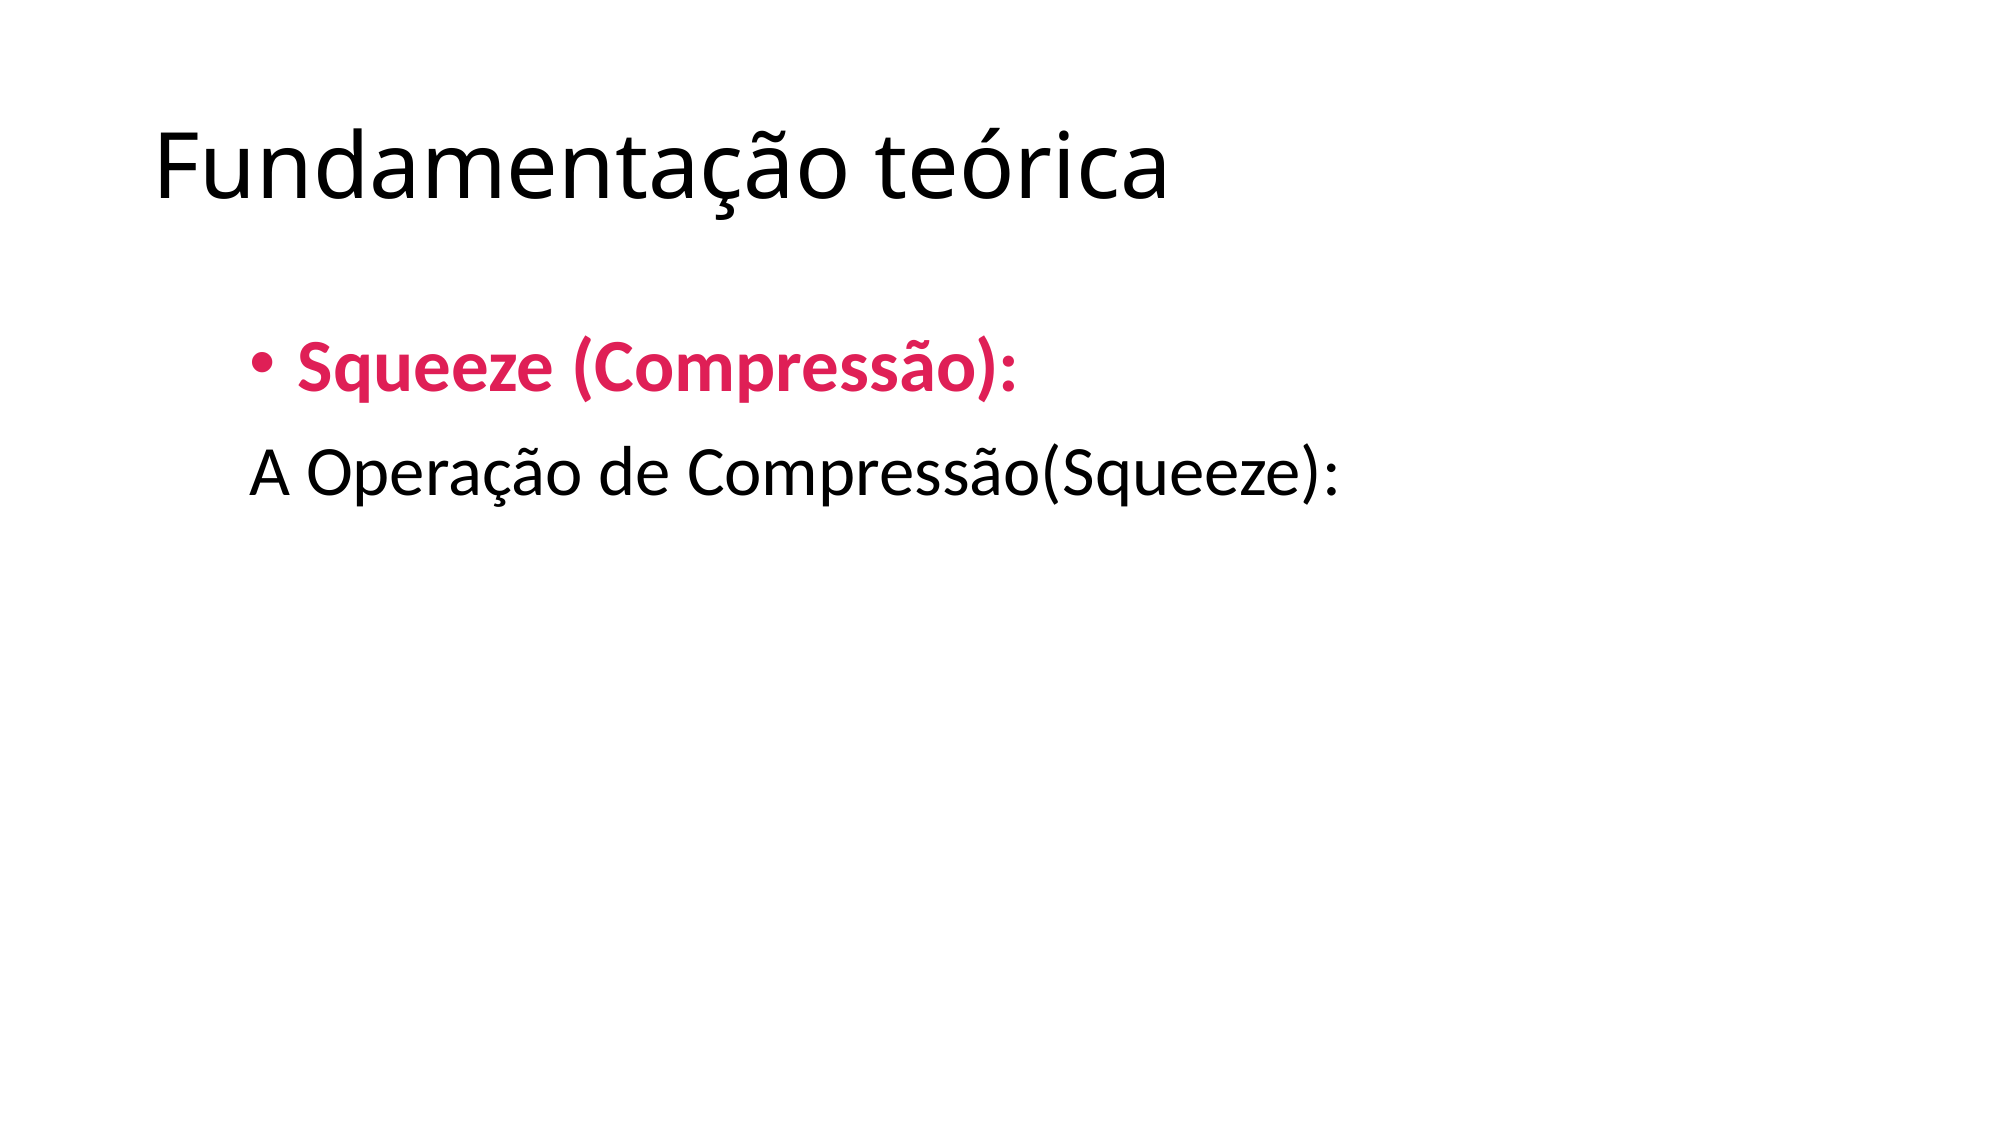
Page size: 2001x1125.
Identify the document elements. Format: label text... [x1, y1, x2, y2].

title Fundamentação teórica [137, 59, 1863, 278]
